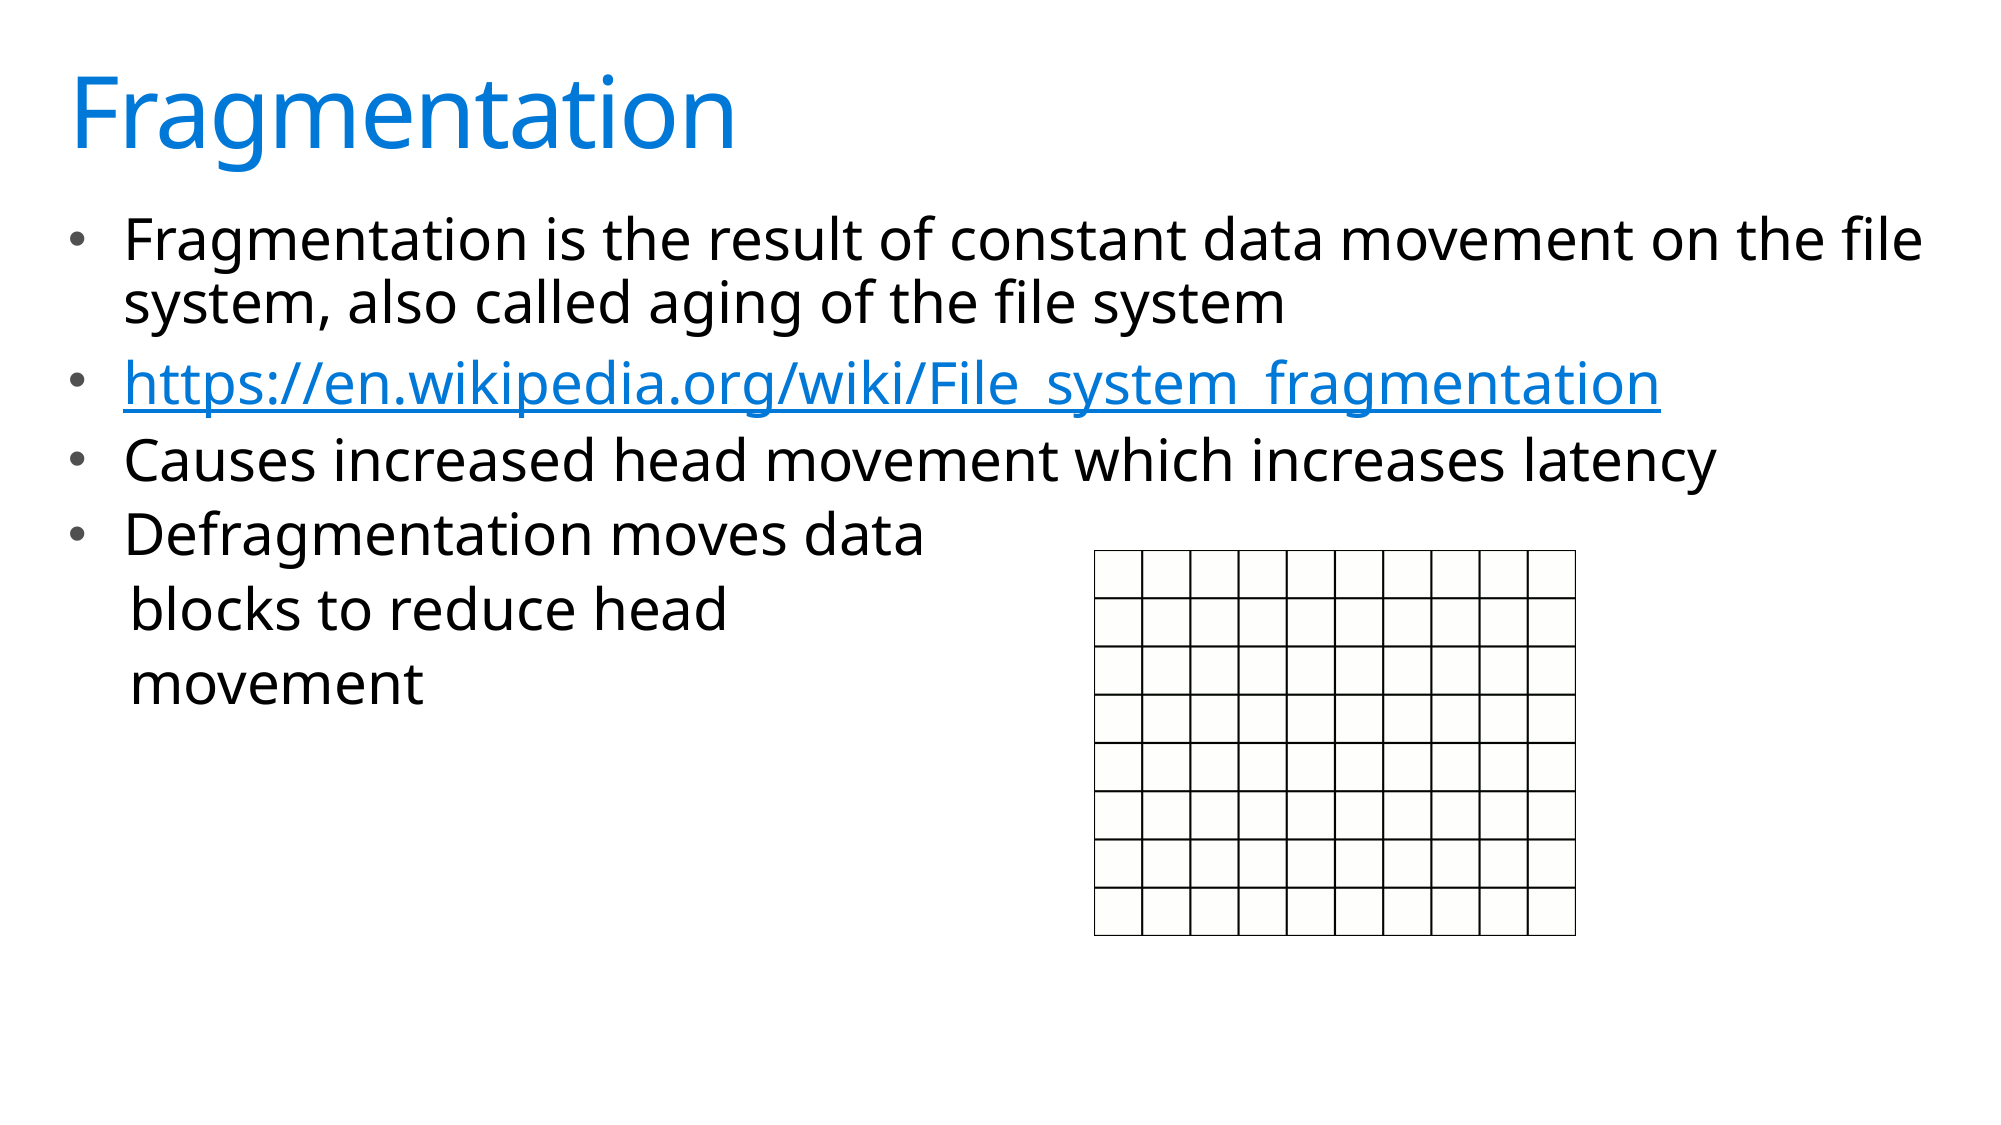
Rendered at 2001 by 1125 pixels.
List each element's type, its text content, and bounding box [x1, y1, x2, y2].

picture [1094, 550, 1577, 937]
list Fragmentation is the result of constant data movement on the file system, also called aging of the file system https://en.wikipedia.org/wiki/File_system_fragmentation Causes increased head movement which increases latency Defragmentation moves data blocks to reduce head movement [44, 196, 1956, 507]
title Fragmentation [44, 47, 1957, 196]
